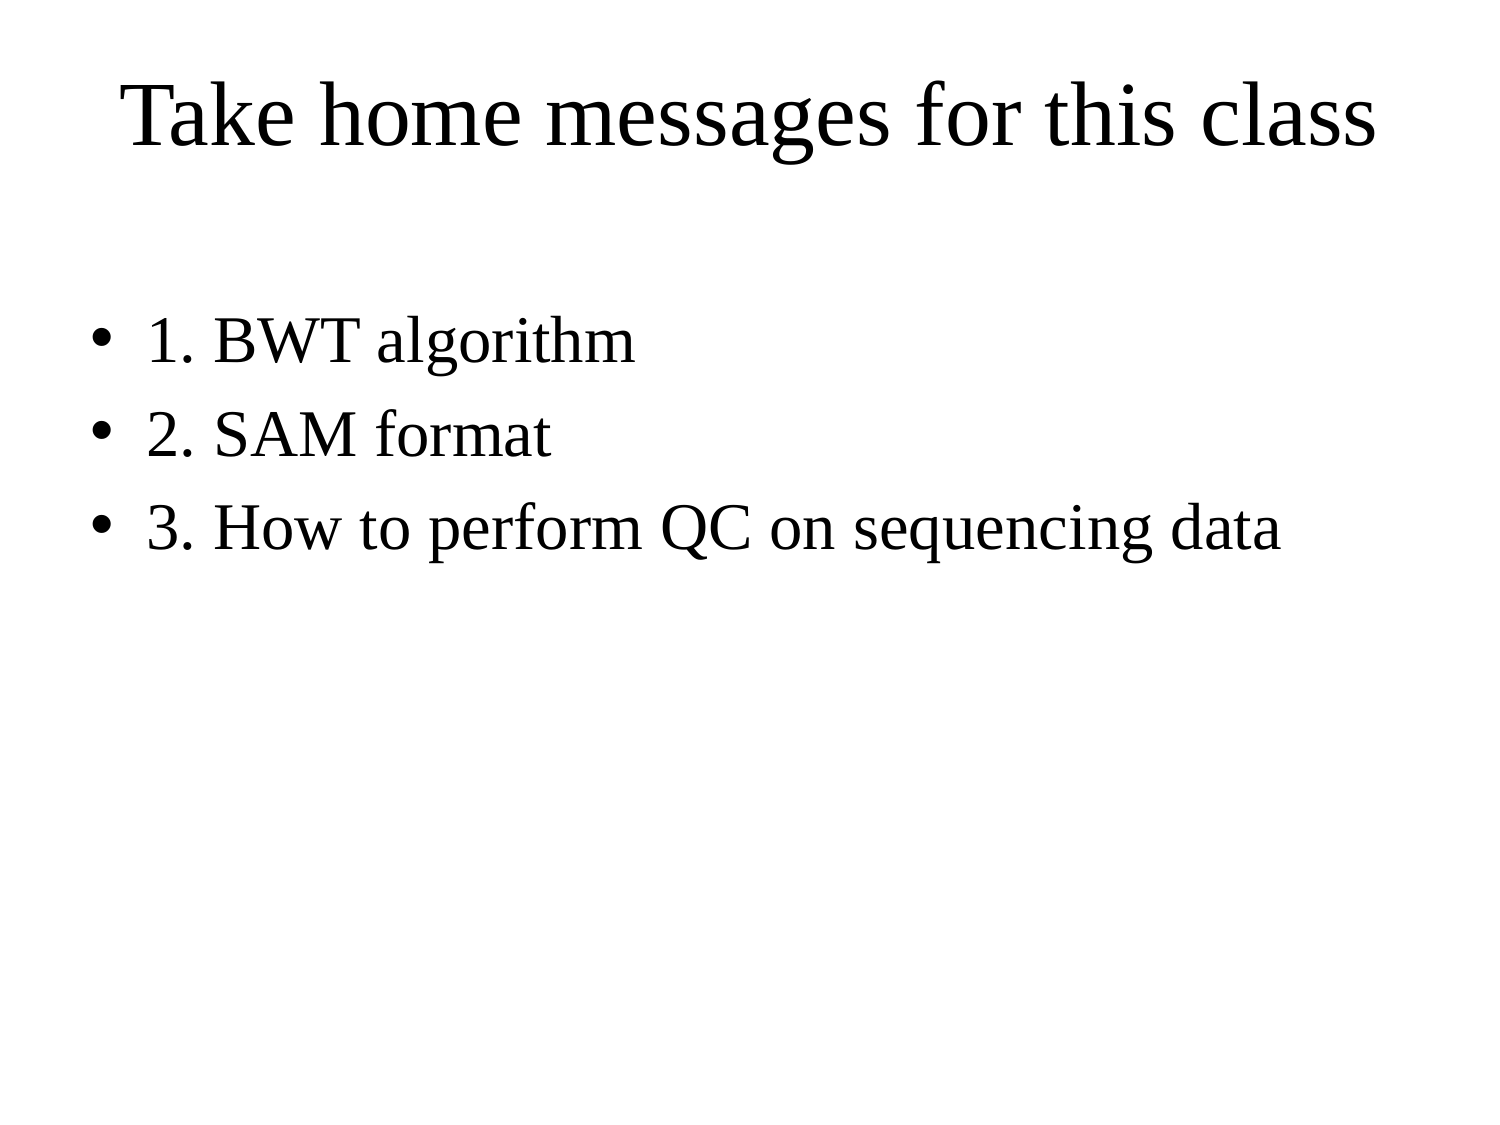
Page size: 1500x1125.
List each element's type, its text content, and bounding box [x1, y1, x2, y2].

title Take home messages for this class [75, 45, 1425, 173]
list 1. BWT algorithm 2. SAM format 3. How to perform QC on sequencing data [75, 288, 1450, 749]
